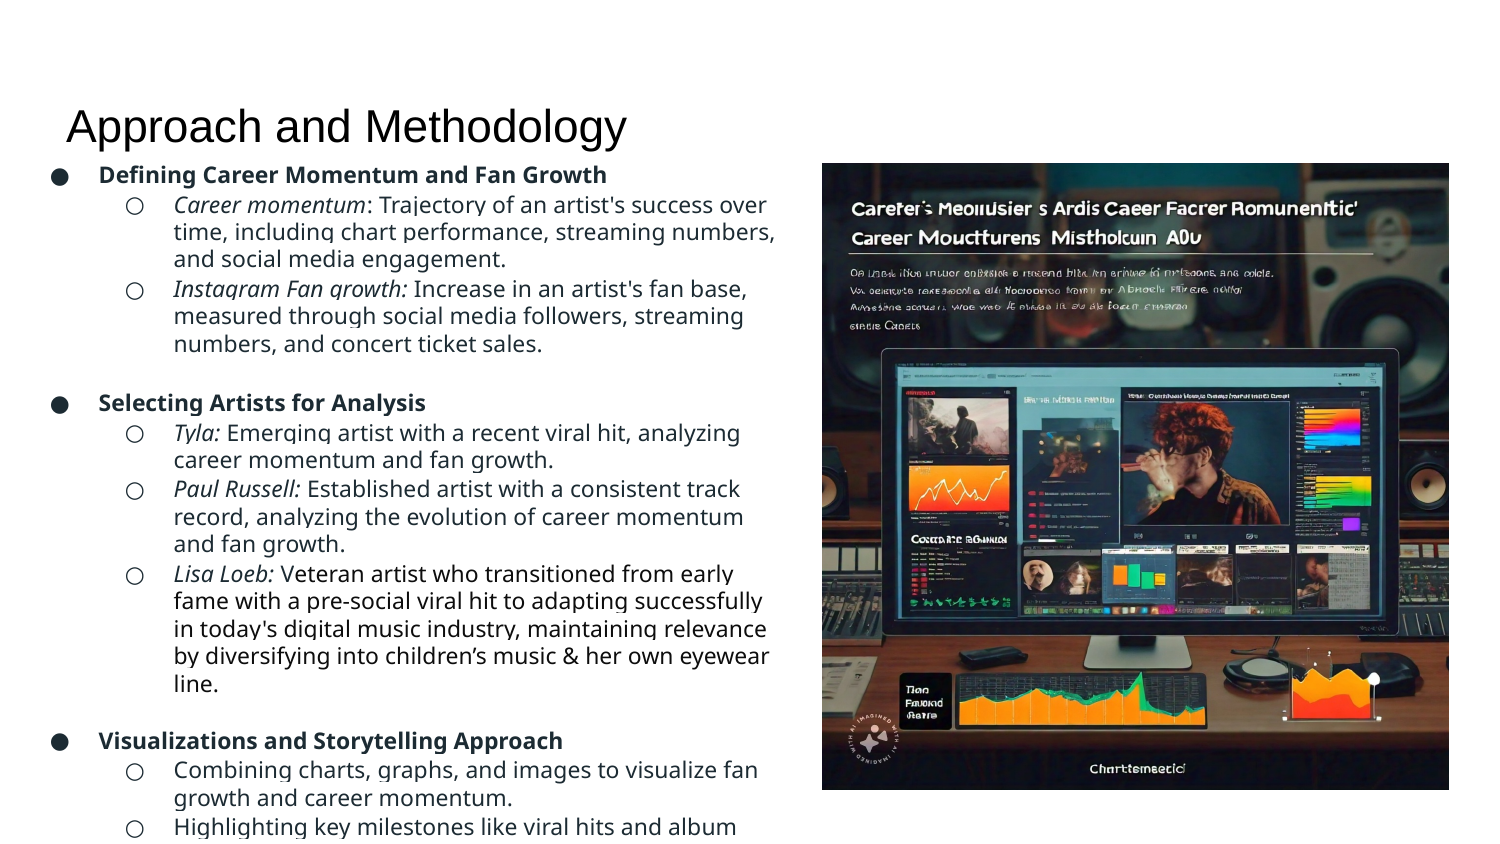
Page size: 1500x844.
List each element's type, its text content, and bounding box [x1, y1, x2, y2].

title Approach and Methodology [51, 72, 1449, 167]
list Defining Career Momentum and Fan Growth Career momentum: Trajectory of an artist's success over time, including chart performance, streaming numbers, and social media engagement. Instagram Fan growth: Increase in an artist's fan base, measured through social media followers, streaming numbers, and concert ticket sales. Selecting Artists for Analysis Tyla: Emerging artist with a recent viral hit, analyzing career momentum and fan growth. Paul Russell: Established artist with a consistent track record, analyzing the evolution of career momentum and fan growth. Lisa Loeb: Veteran artist who transitioned from early fame with a pre-social viral hit to adapting successfully in today's digital music industry, maintaining relevance by diversifying into children’s music & her own eyewear line. Visualizations and Storytelling Approach Combining charts, graphs, and images to visualize fan growth and career momentum. Highlighting key milestones like viral hits and album releases to illustrate trends. [8, 145, 799, 808]
picture [821, 162, 1450, 791]
